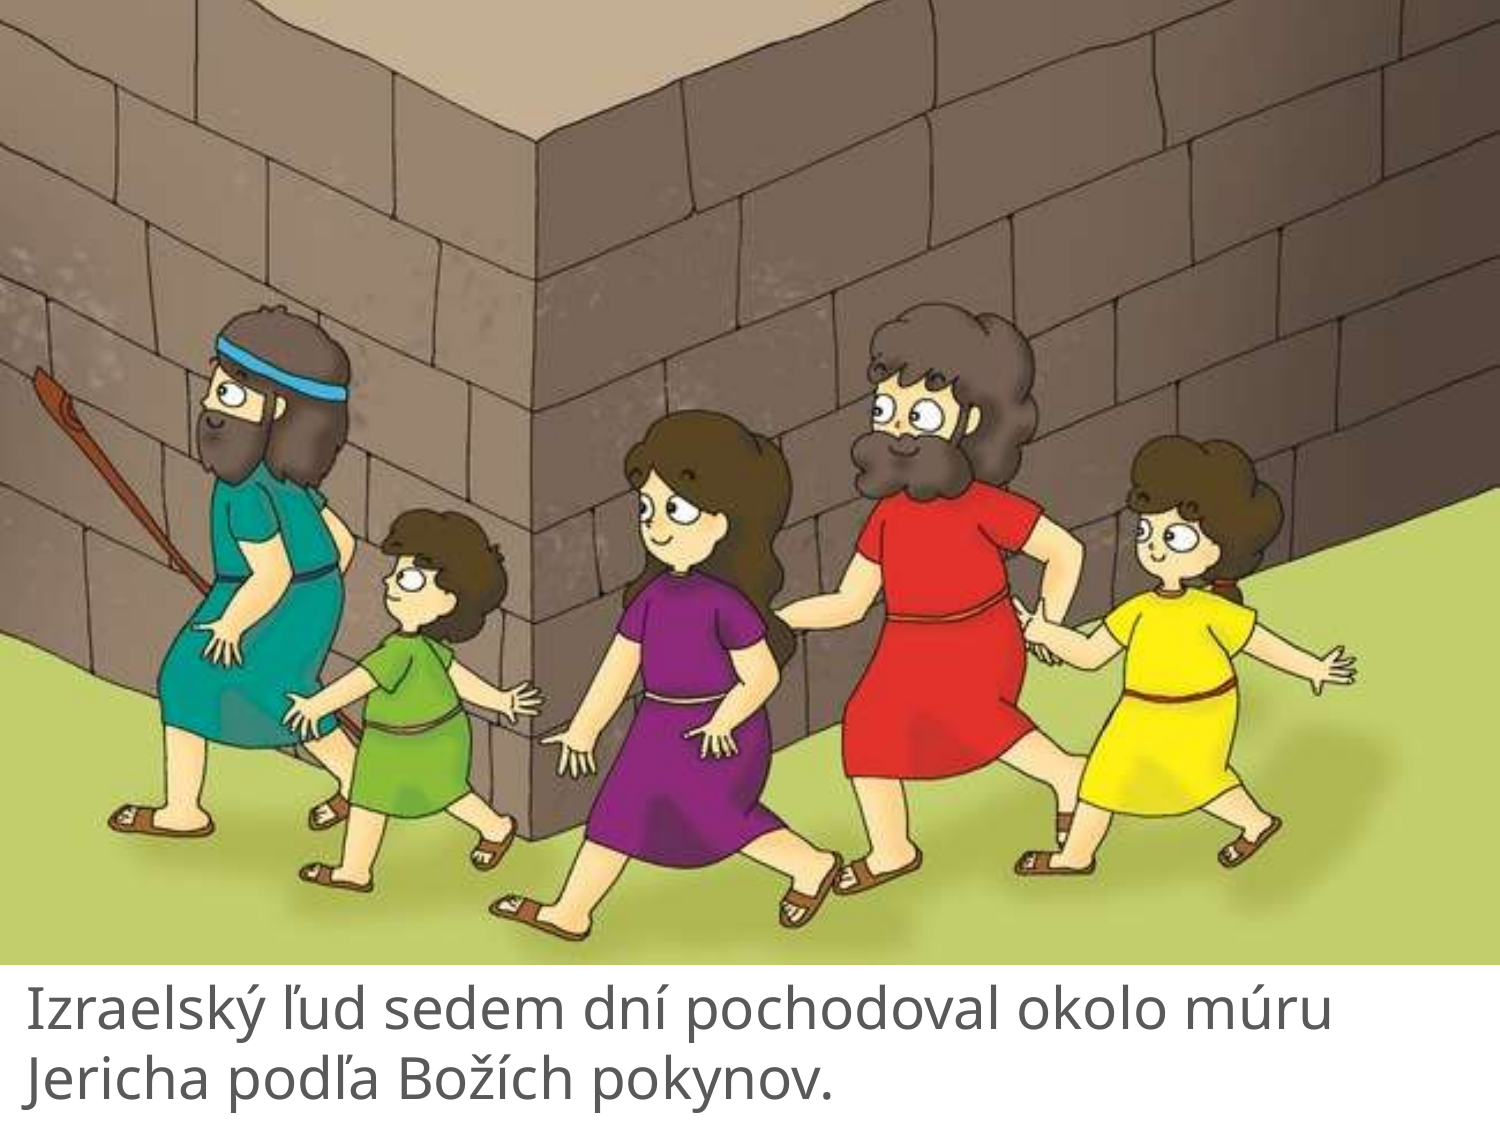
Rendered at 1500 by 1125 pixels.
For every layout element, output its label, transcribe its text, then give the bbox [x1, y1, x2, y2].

text_box Izraelský ľud sedem dní pochodoval okolo múru Jericha podľa Božích pokynov. [11, 973, 1498, 1119]
picture [0, 0, 1500, 965]
